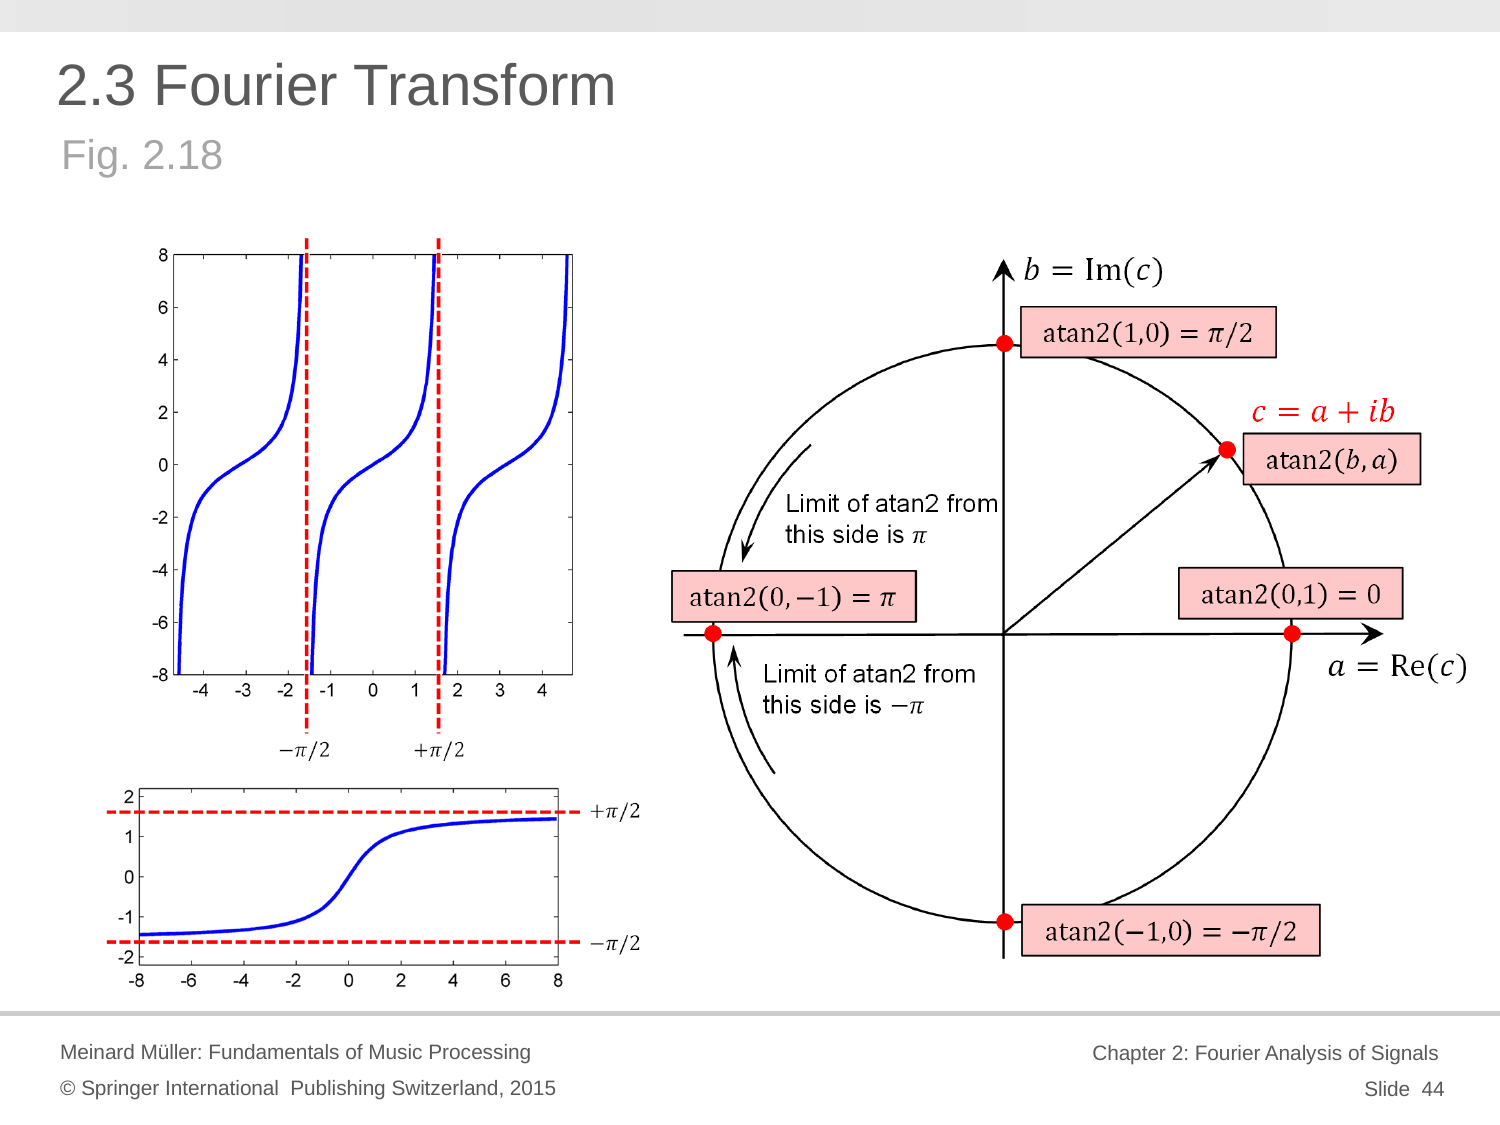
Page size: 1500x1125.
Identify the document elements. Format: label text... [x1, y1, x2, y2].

picture [69, 216, 661, 989]
picture [664, 235, 1494, 968]
list Fig. 2.18 [46, 115, 276, 198]
picture [0, 0, 1500, 32]
title 2.3 Fourier Transform [40, 39, 1448, 133]
